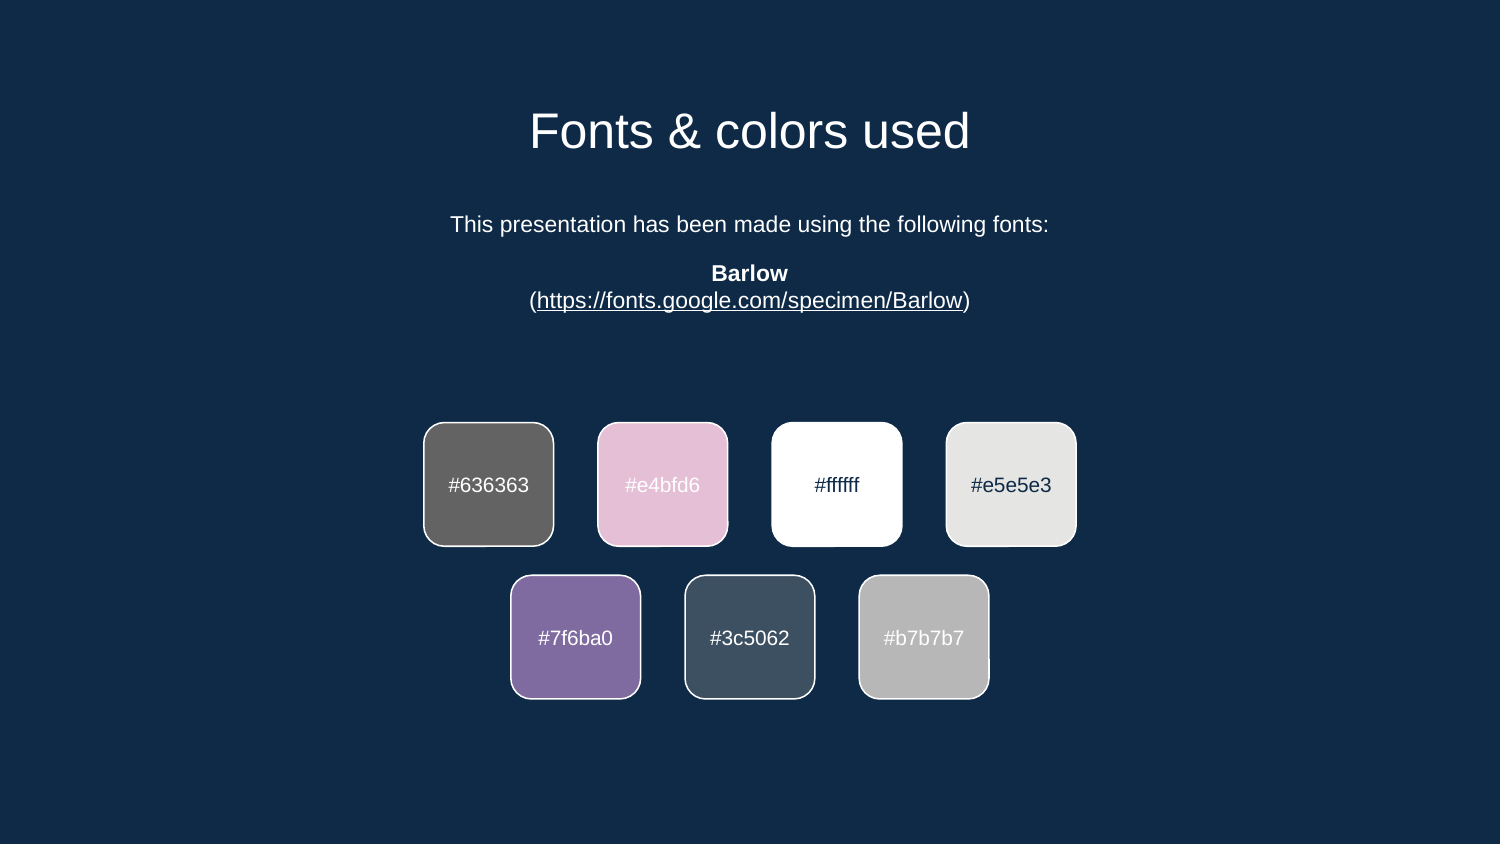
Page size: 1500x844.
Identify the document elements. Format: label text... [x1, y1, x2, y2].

text_box [859, 575, 989, 601]
text_box [510, 575, 641, 601]
text_box [946, 422, 1077, 448]
text_box [772, 422, 902, 448]
text_box [597, 422, 728, 448]
text_box #7f6ba0 [510, 601, 641, 674]
text_box [597, 521, 728, 547]
text_box #e5e5e3 [946, 448, 1077, 521]
text_box #636363 [423, 448, 554, 521]
text_box This presentation has been made using the following fonts: Barlow (https://fonts.google.com/specimen/Barlow) [117, 194, 1383, 375]
text_box #ffffff [772, 448, 902, 521]
text_box [946, 521, 1077, 547]
text_box [685, 575, 815, 601]
text_box [423, 521, 554, 547]
title Fonts & colors used [117, 83, 1383, 163]
text_box #3c5062 [685, 601, 815, 674]
text_box [423, 422, 554, 448]
text_box #e4bfd6 [597, 448, 728, 521]
text_box #b7b7b7 [859, 601, 989, 674]
text_box [772, 521, 902, 547]
text_box [685, 674, 815, 699]
text_box [510, 674, 641, 699]
text_box [859, 674, 989, 699]
